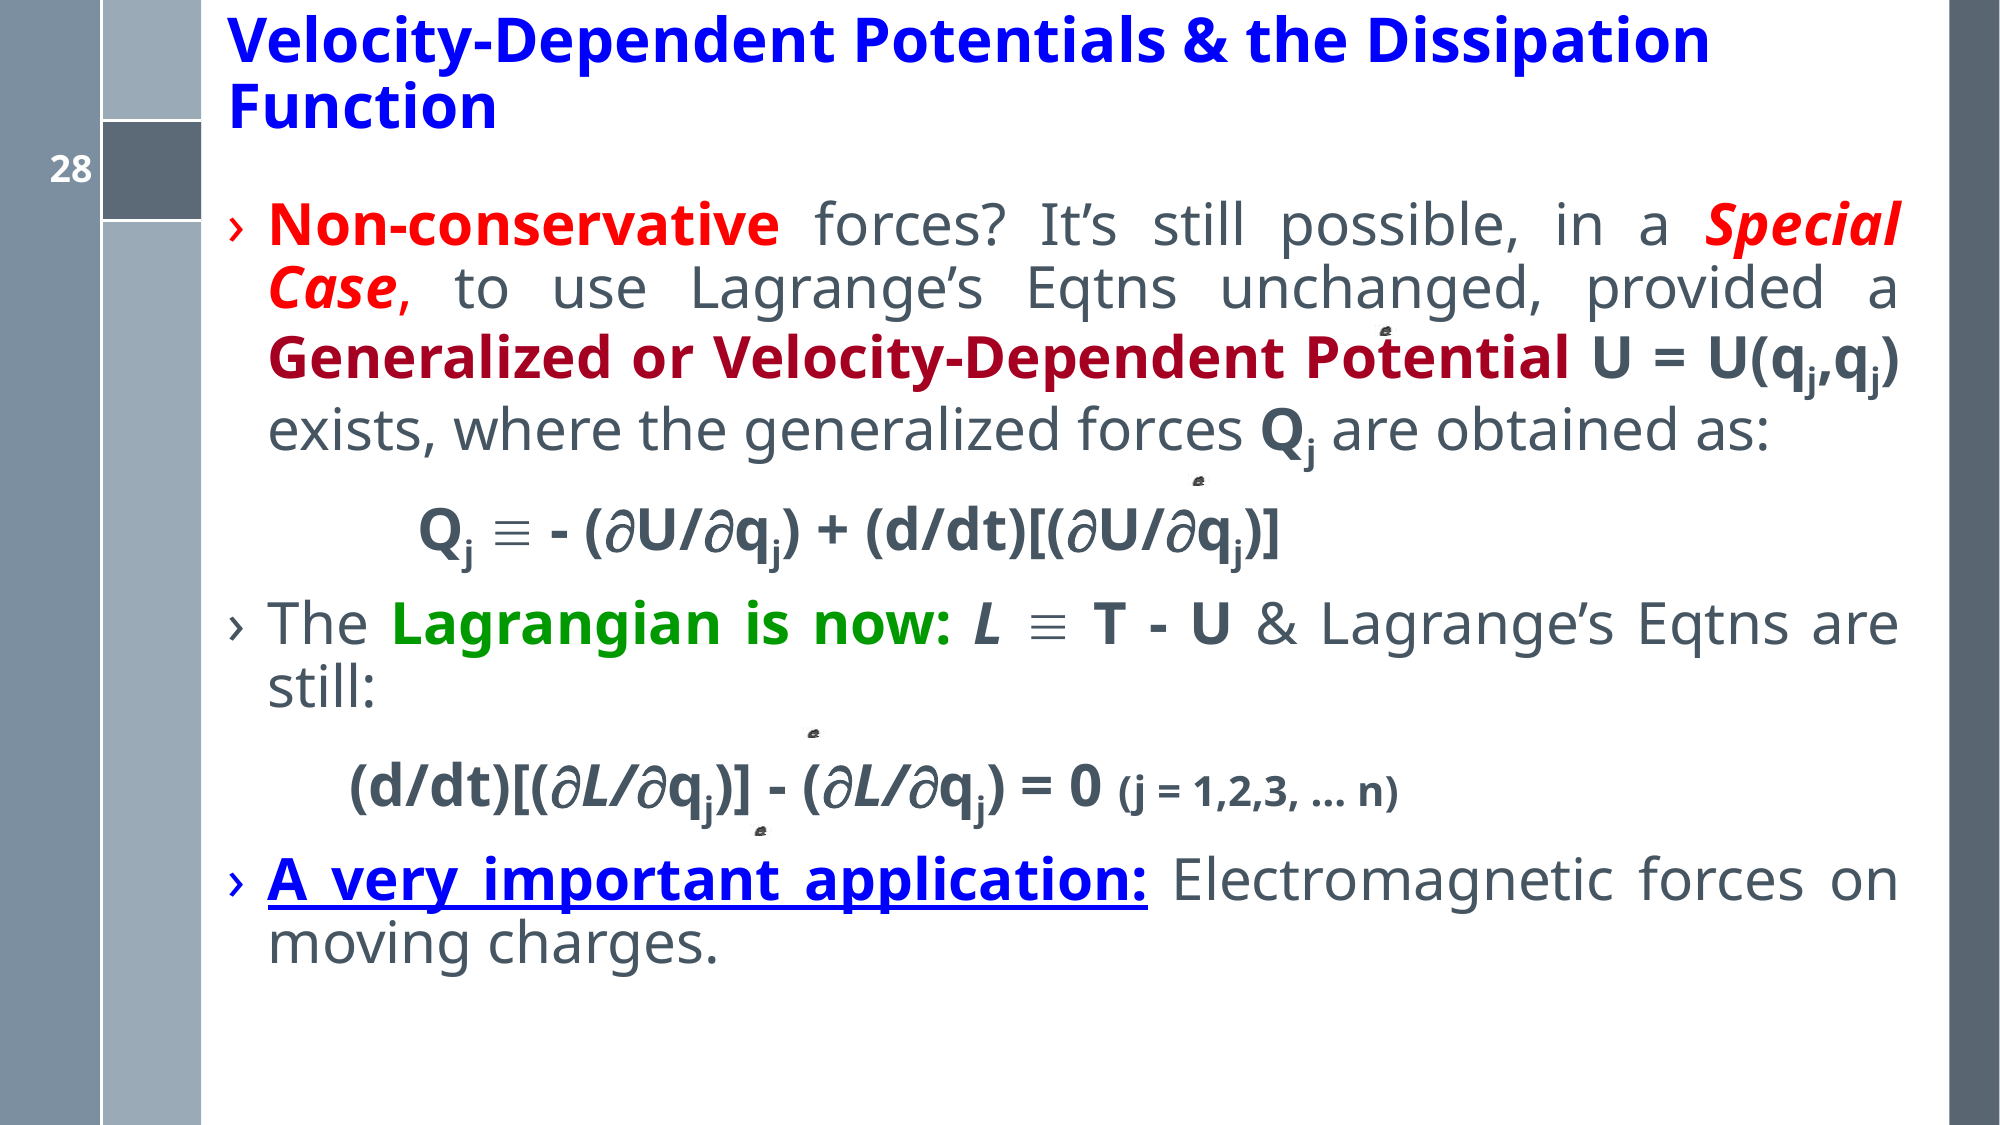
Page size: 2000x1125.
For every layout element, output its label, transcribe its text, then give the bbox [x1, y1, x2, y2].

picture [1187, 474, 1210, 486]
picture [749, 824, 772, 836]
picture [802, 727, 825, 738]
title Velocity-Dependent Potentials & the Dissipation Function [211, 0, 1912, 151]
list Non-conservative forces? It’s still possible, in a Special Case, to use Lagrange’s Eqtns unchanged, provided a Generalized or Velocity-Dependent Potential U = U(qj,qj) exists, where the generalized forces Qj are obtained as: Qj  - (U/qj) + (d/dt)[(U/qj)] The Lagrangian is now: L  T - U & Lagrange’s Eqtns are still: (d/dt)[(L/qj)] - (L/qj) = 0 (j = 1,2,3, … n) A very important application: Electromagnetic forces on moving charges. [211, 187, 1916, 1125]
picture [1374, 324, 1397, 336]
